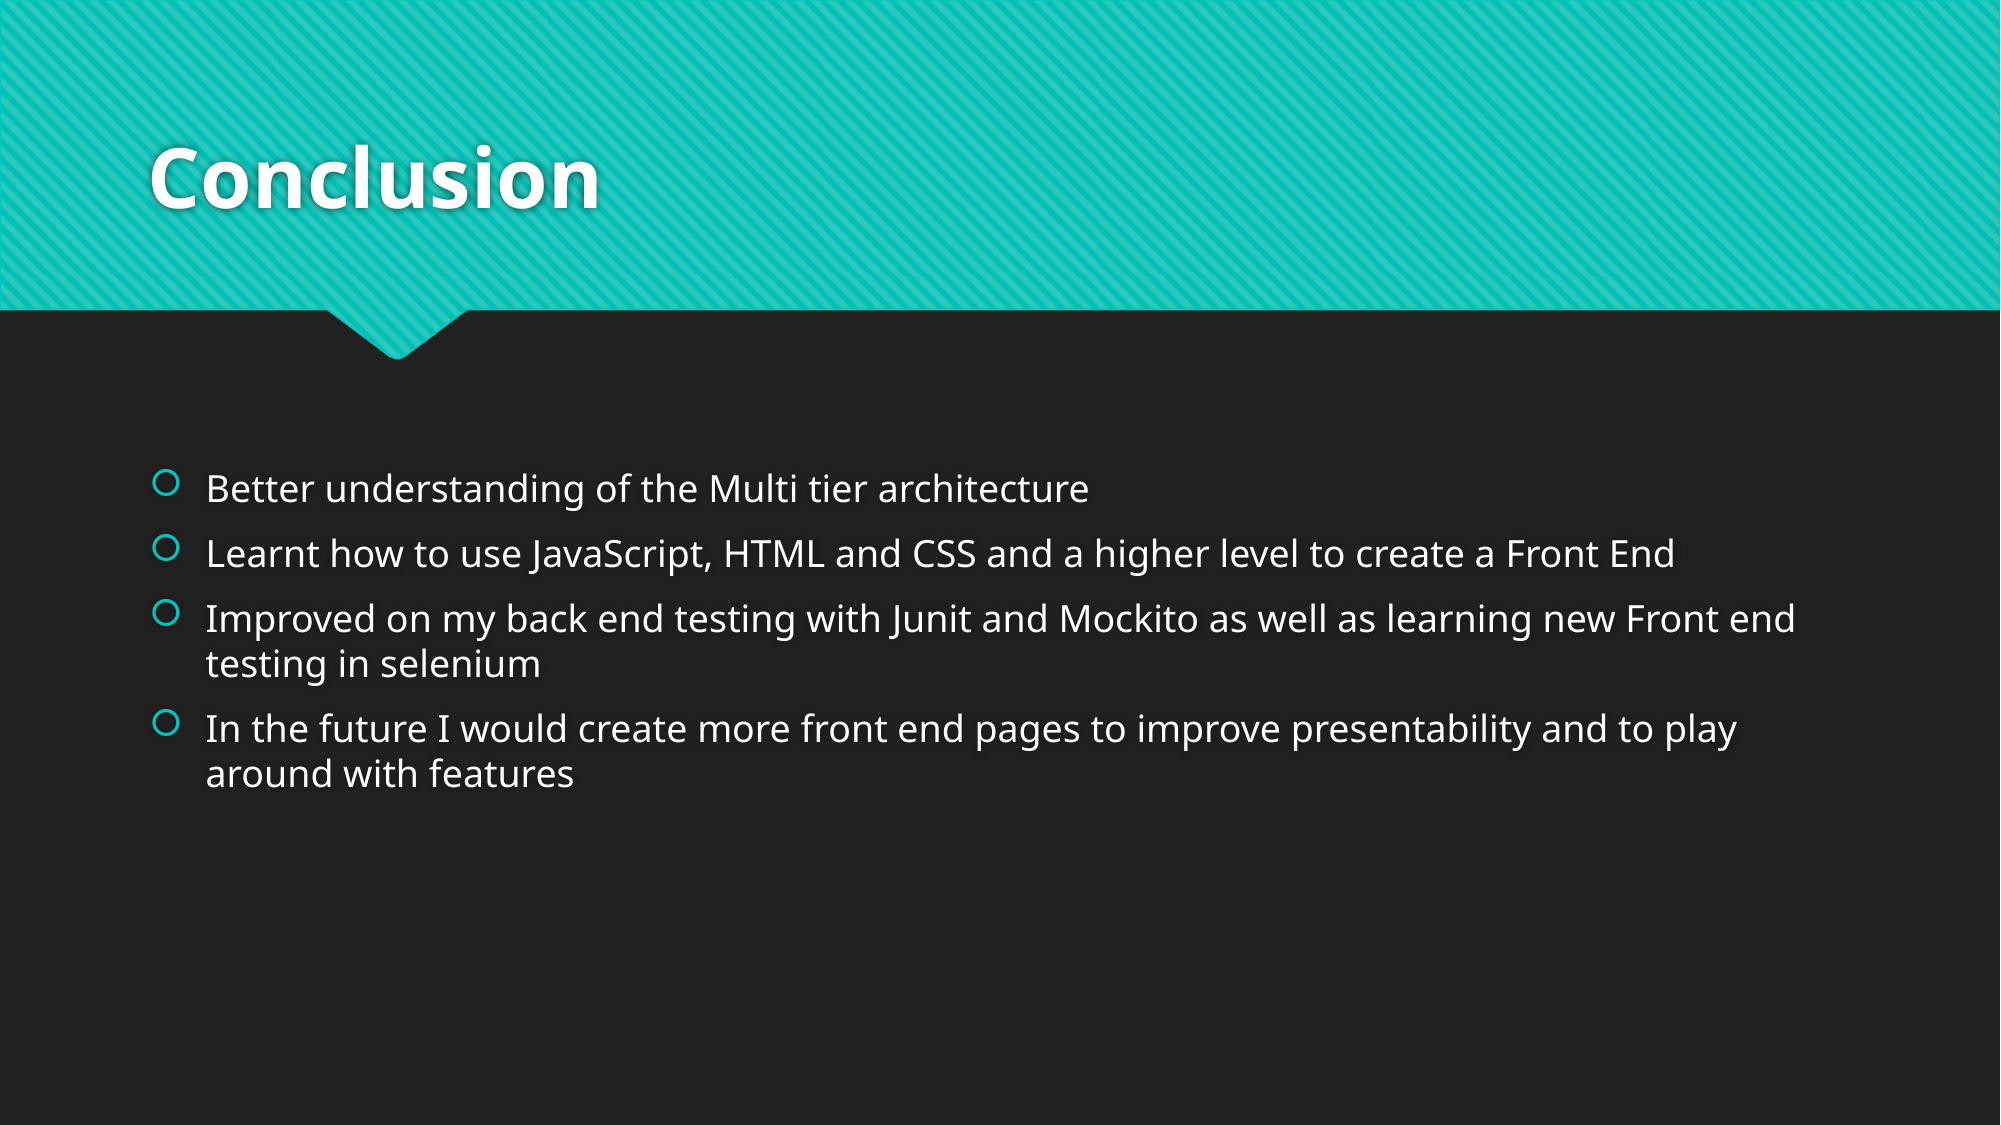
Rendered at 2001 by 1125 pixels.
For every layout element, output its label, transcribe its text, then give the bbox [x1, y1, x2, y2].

title Conclusion [132, 73, 1868, 233]
list Better understanding of the Multi tier architecture Learnt how to use JavaScript, HTML and CSS and a higher level to create a Front End Improved on my back end testing with Junit and Mockito as well as learning new Front end testing in selenium In the future I would create more front end pages to improve presentability and to play around with features [134, 364, 1866, 962]
